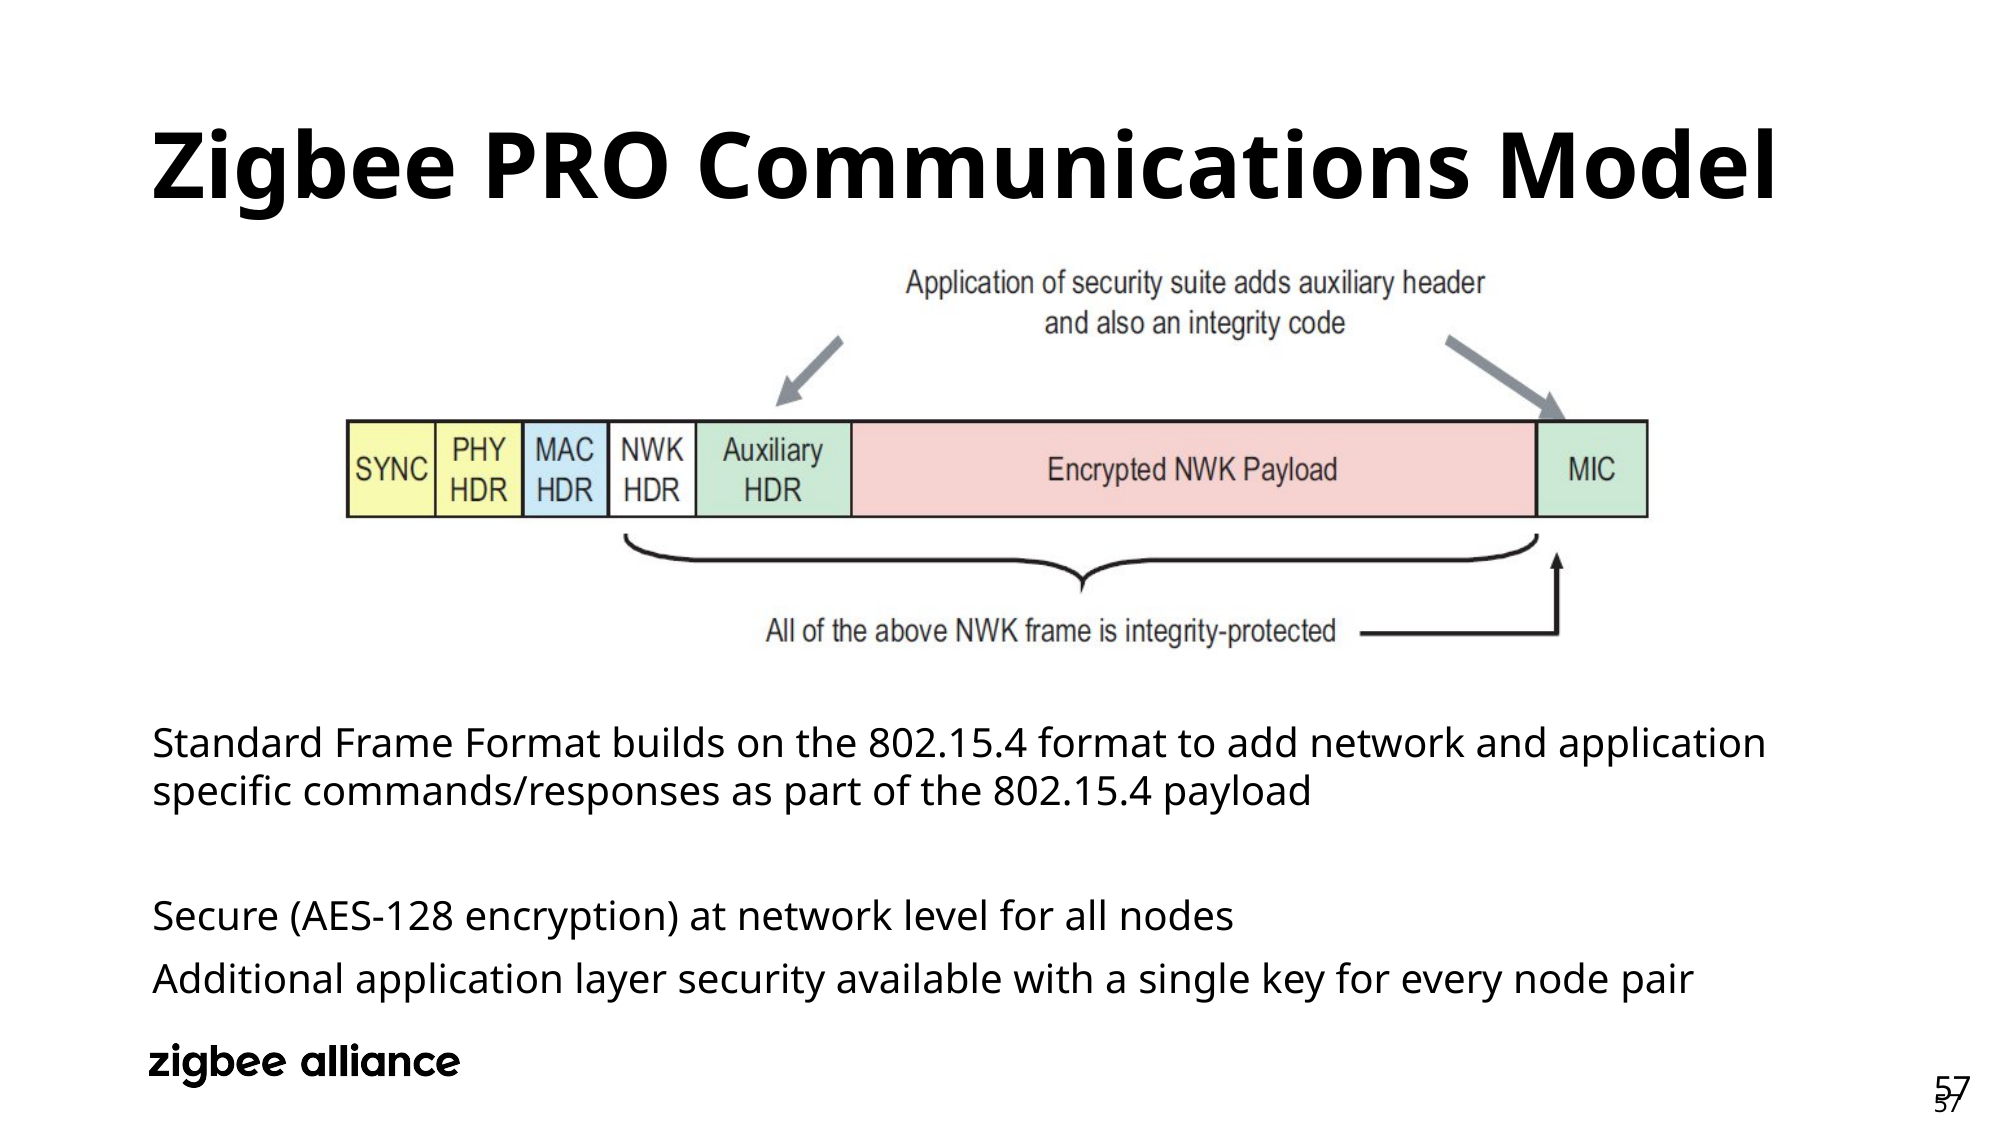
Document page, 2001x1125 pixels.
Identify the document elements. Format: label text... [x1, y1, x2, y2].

text_box <編號> [1918, 1080, 2000, 1119]
picture [149, 1043, 460, 1088]
text_box Standard Frame Format builds on the 802.15.4 format to add network and application specific commands/responses as part of the 802.15.4 payload Secure (AES-128 encryption) at network level for all nodes Additional application layer security available with a single key for every node pair [137, 334, 1863, 1014]
picture [337, 253, 1663, 656]
text_box Zigbee PRO Communications Model [137, 59, 1863, 278]
